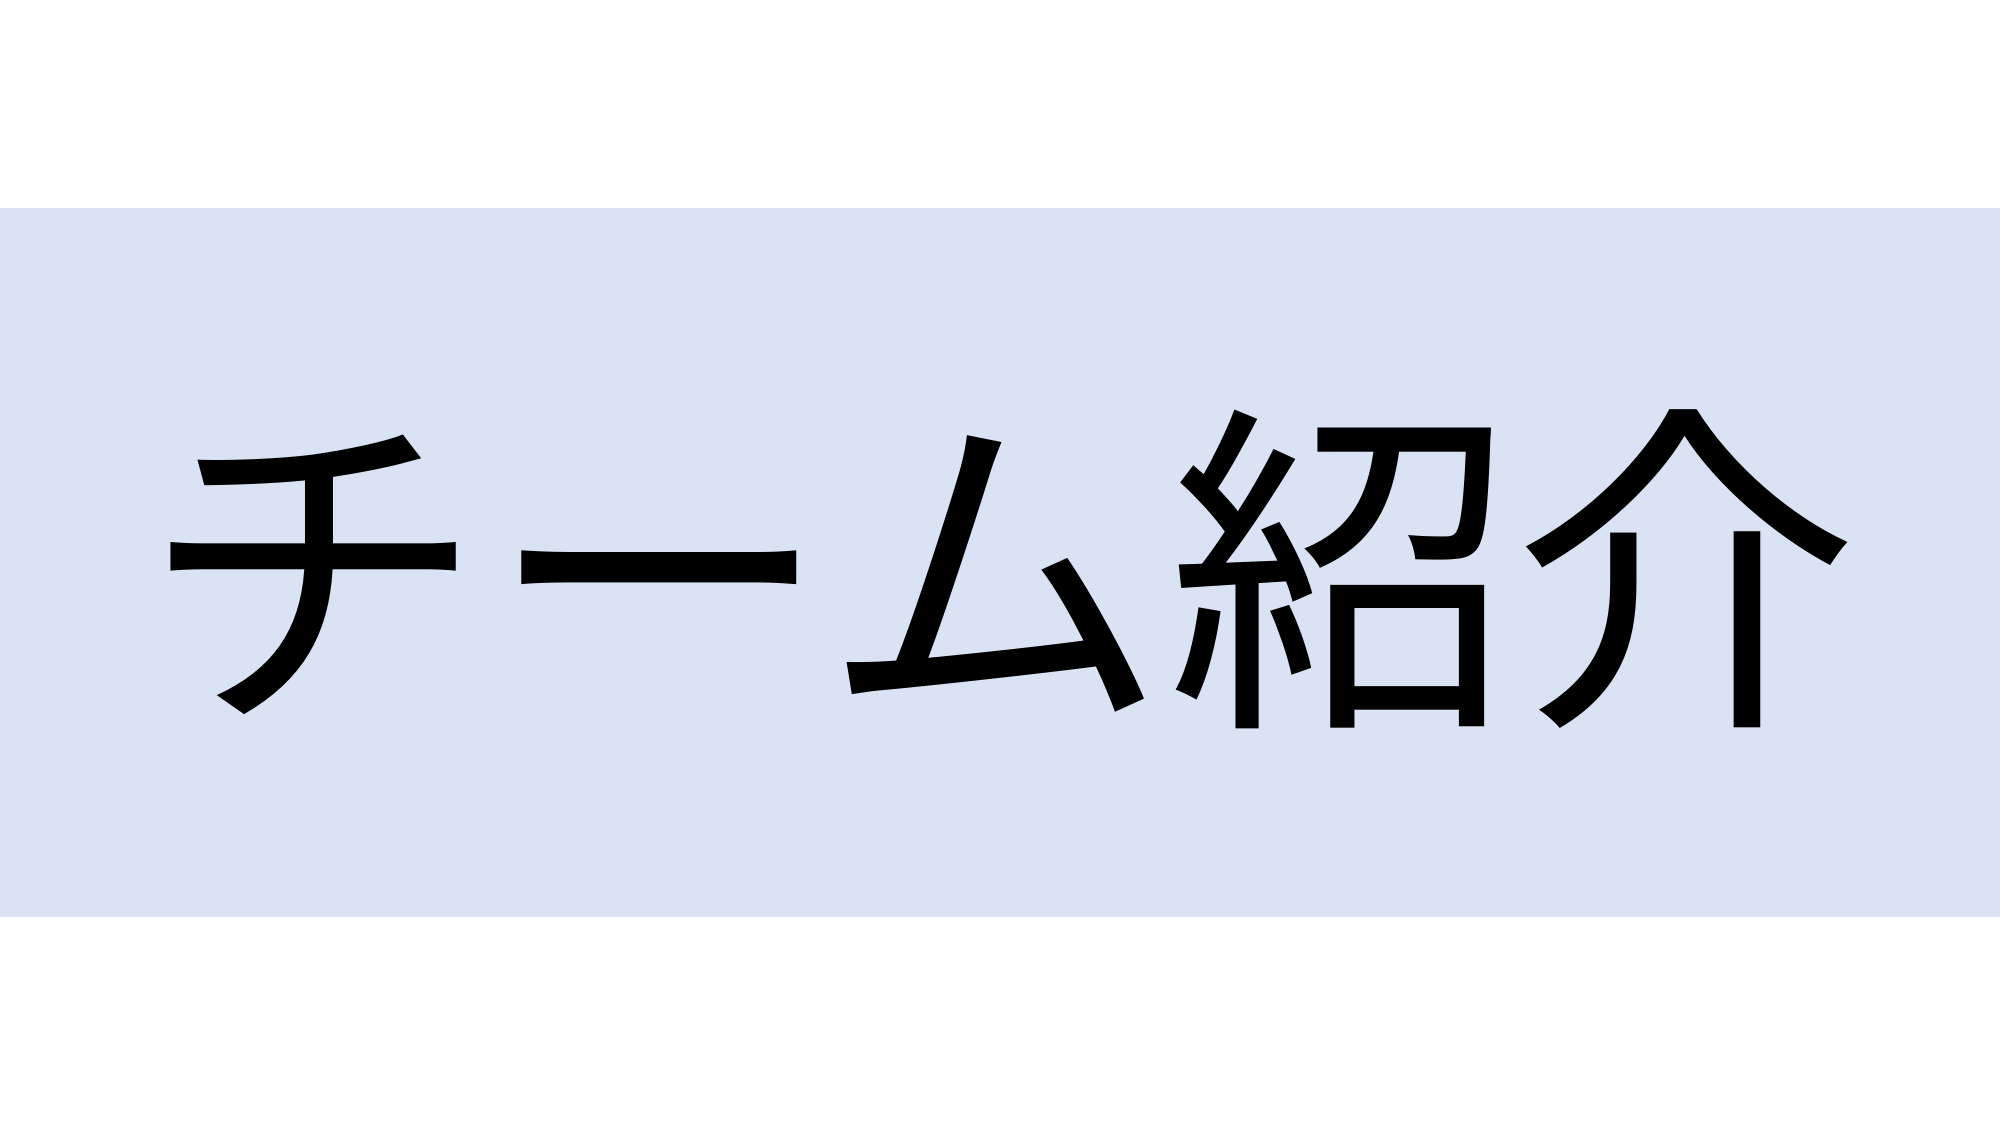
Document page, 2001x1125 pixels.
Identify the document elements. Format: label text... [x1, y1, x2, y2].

text_box チーム紹介 [0, 207, 2000, 918]
